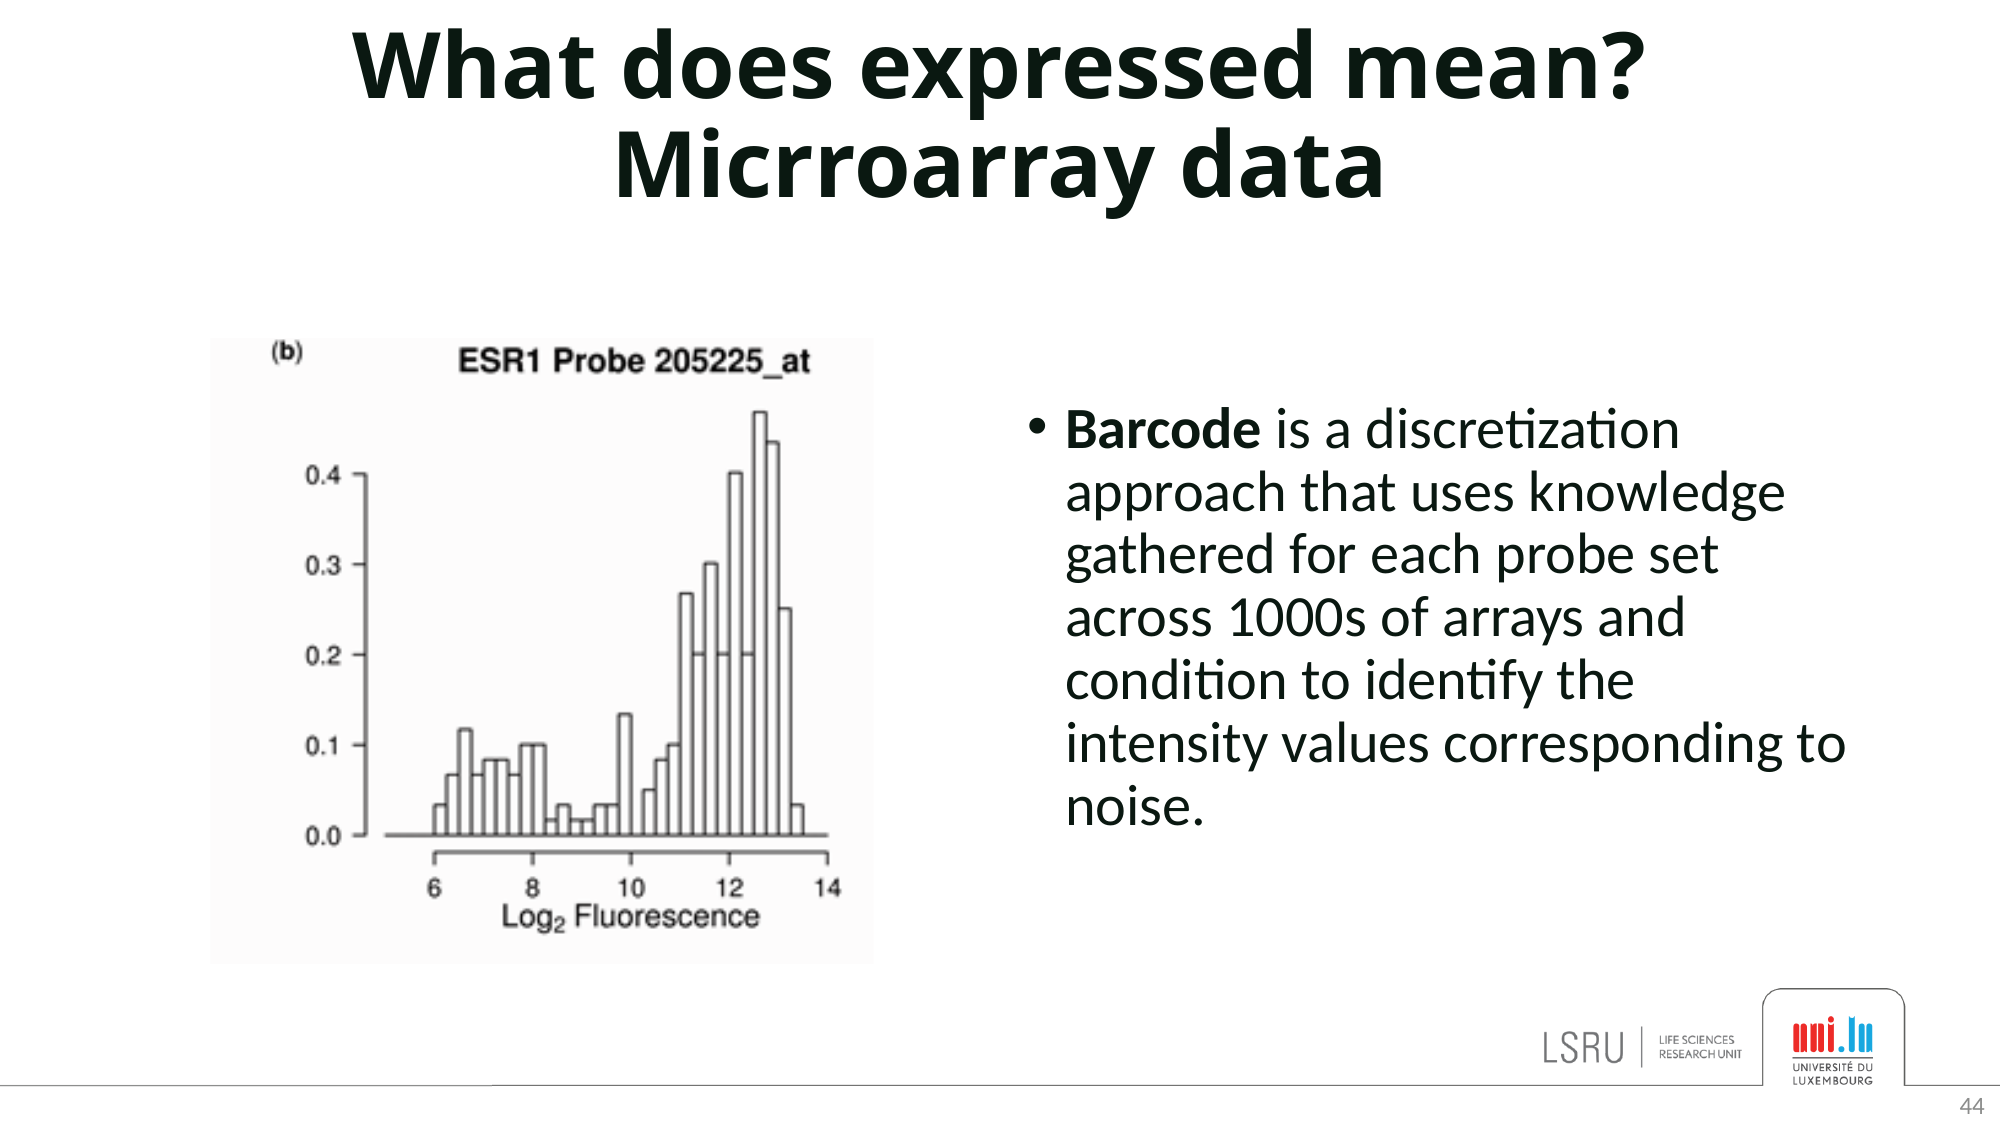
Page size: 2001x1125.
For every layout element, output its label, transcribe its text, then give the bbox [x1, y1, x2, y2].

title What does expressed mean? Micrroarray data [137, 9, 1863, 227]
list Barcode is a discretization approach that uses knowledge gathered for each probe set across 1000s of arrays and condition to identify the intensity values corresponding to noise. [1012, 299, 1863, 1014]
slide_number 44 [1550, 1074, 2000, 1125]
picture [0, 988, 2000, 1125]
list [210, 338, 874, 964]
